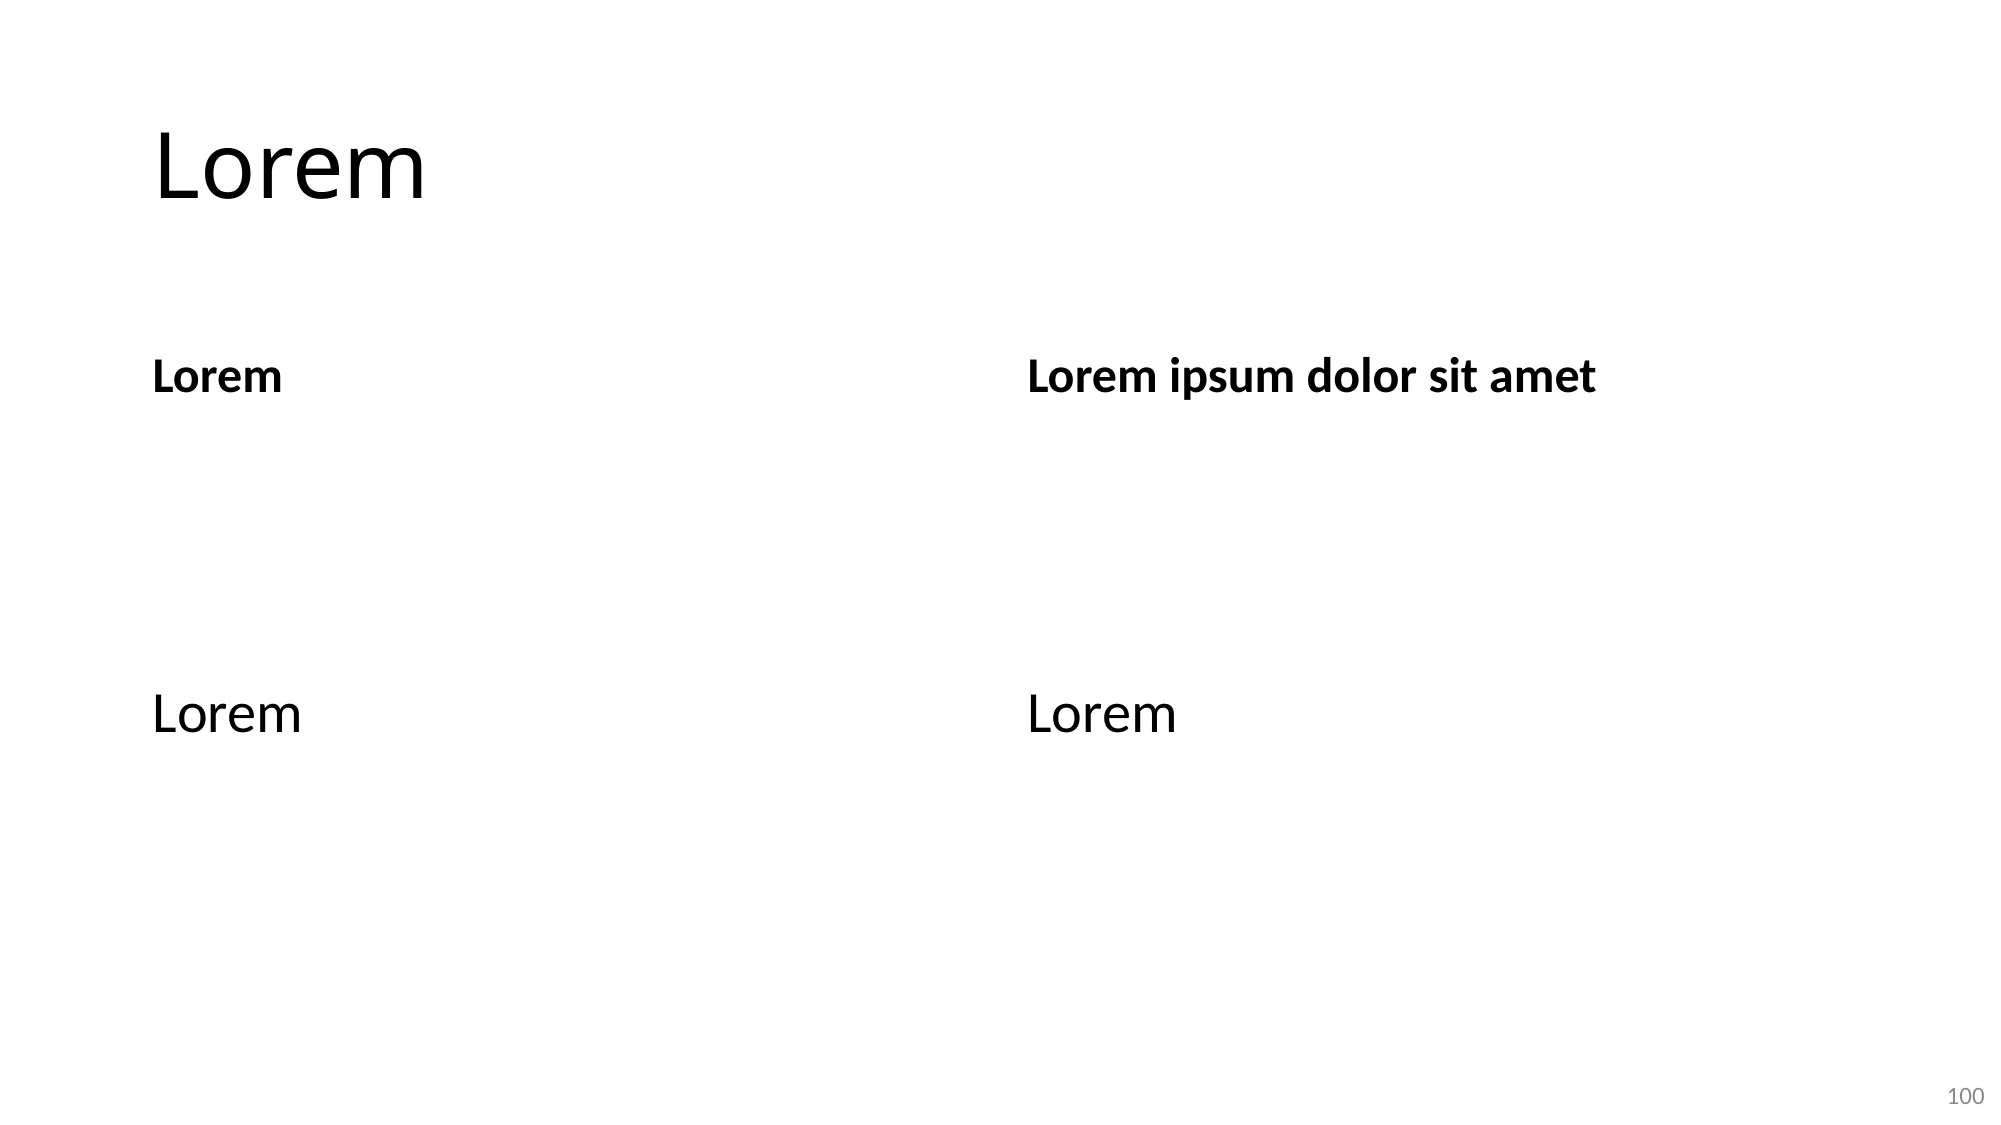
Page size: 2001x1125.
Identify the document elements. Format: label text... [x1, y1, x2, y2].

list Lorem ipsum dolor sit amet [1012, 275, 1863, 410]
list Lorem [1012, 410, 1863, 1016]
list Lorem [137, 275, 984, 410]
list Lorem [137, 410, 984, 1016]
title Lorem [137, 59, 1863, 278]
slide_number 100 [1902, 1065, 2000, 1125]
